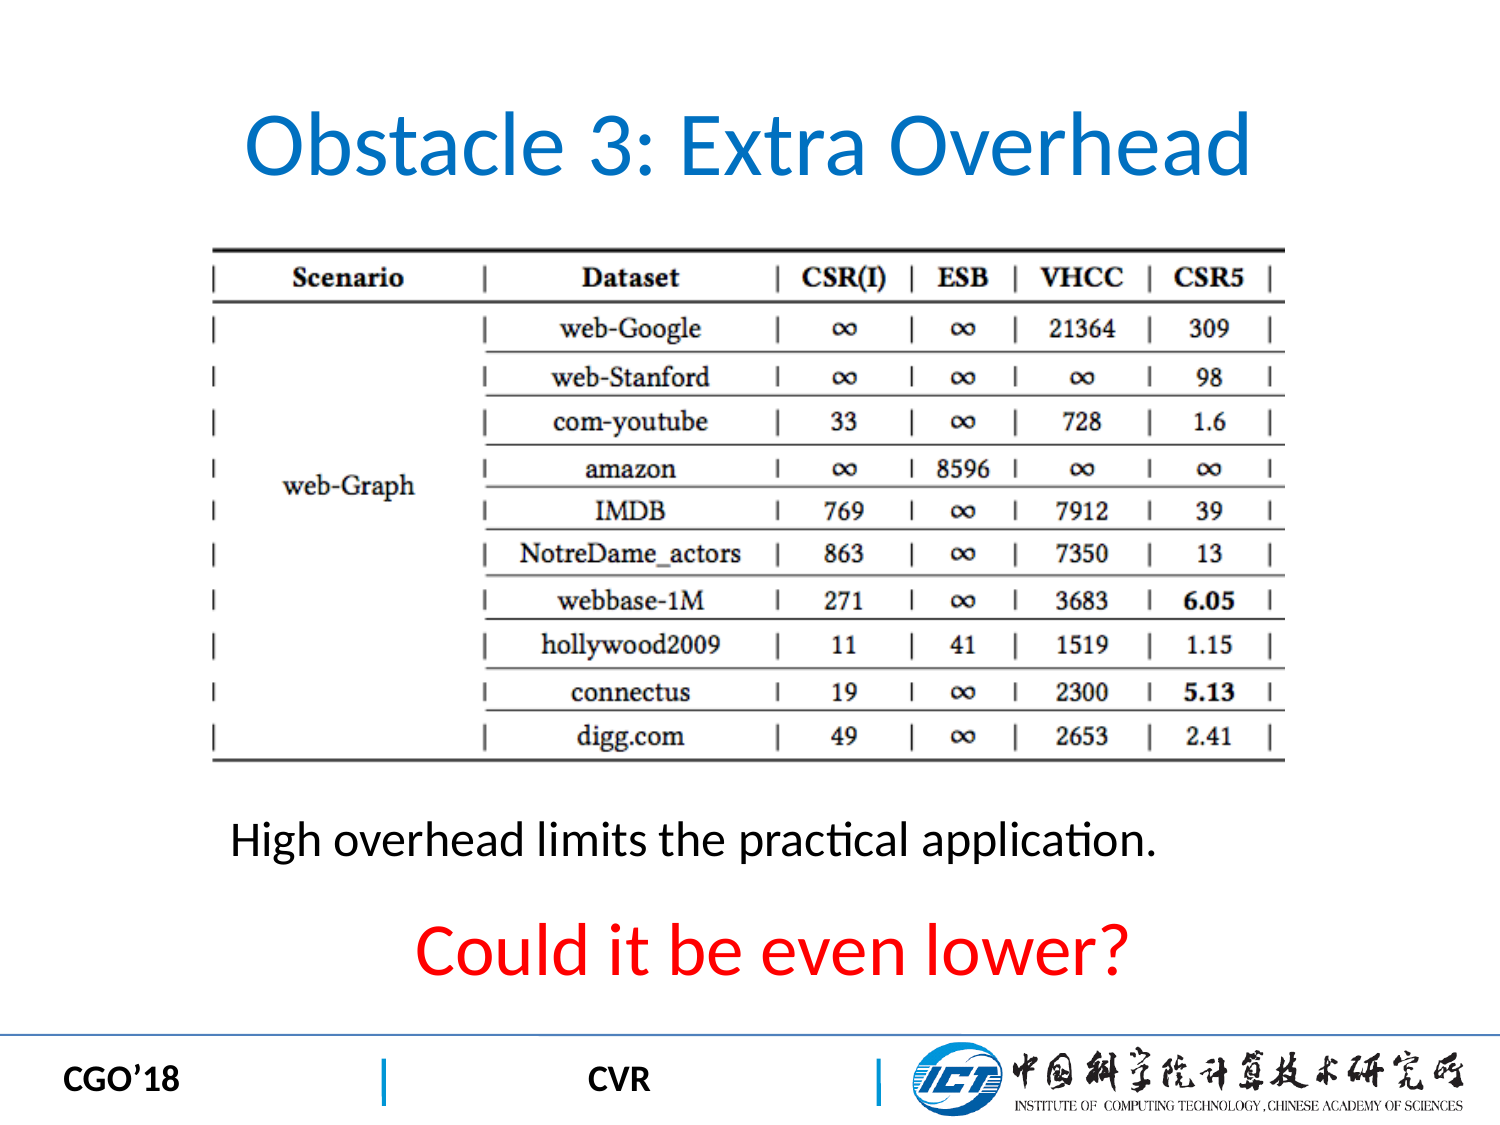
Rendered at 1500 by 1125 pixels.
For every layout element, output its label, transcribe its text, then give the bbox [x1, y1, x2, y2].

list High overhead limits the practical application. [214, 798, 1330, 1006]
picture [206, 243, 1285, 770]
title Obstacle 3: Extra Overhead [74, 44, 1426, 233]
text_box Could it be even lower? [383, 893, 1199, 998]
picture [909, 1040, 1471, 1118]
